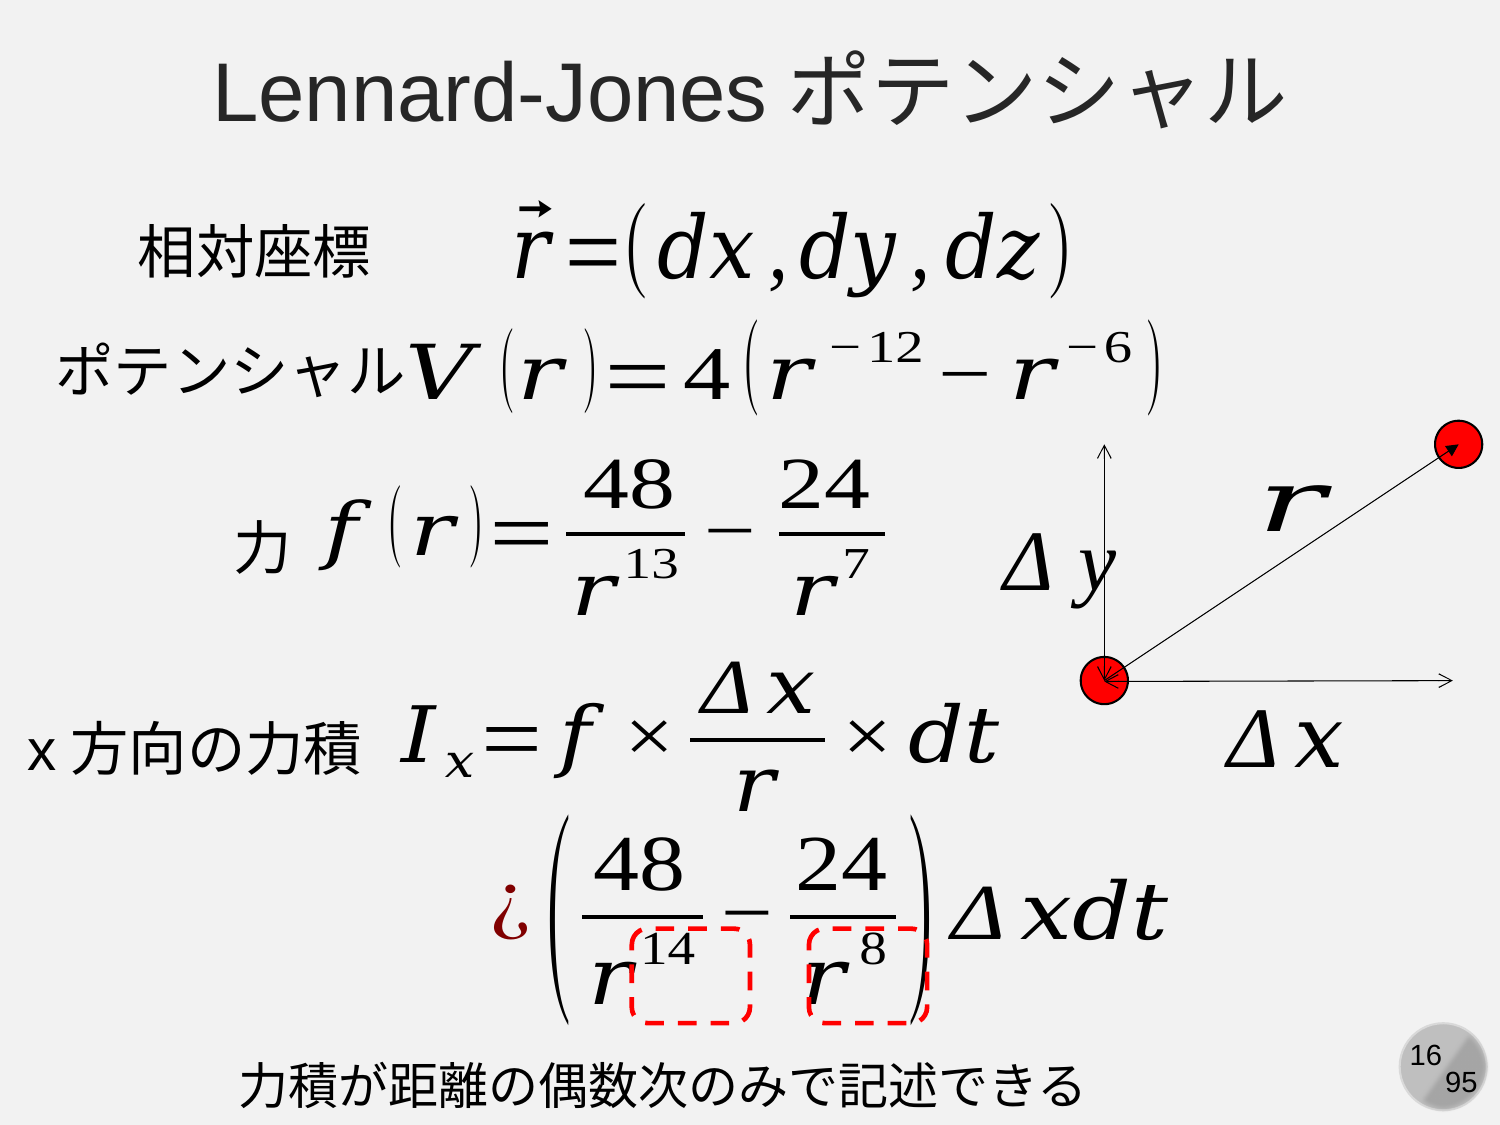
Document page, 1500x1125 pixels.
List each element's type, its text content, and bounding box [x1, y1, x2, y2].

text_box [1079, 655, 1129, 706]
list Lennard-Jonesポテンシャル [0, 31, 1500, 155]
text_box 力 [218, 503, 307, 589]
text_box 相対座標 [123, 208, 386, 293]
text_box x方向の力積 [12, 704, 377, 789]
text_box 力積が距離の偶数次のみで記述できる [223, 1047, 1102, 1122]
text_box [1434, 419, 1484, 469]
text_box [630, 927, 751, 1025]
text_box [1105, 444, 1459, 681]
text_box [807, 927, 929, 1025]
text_box ポテンシャル [40, 326, 421, 411]
